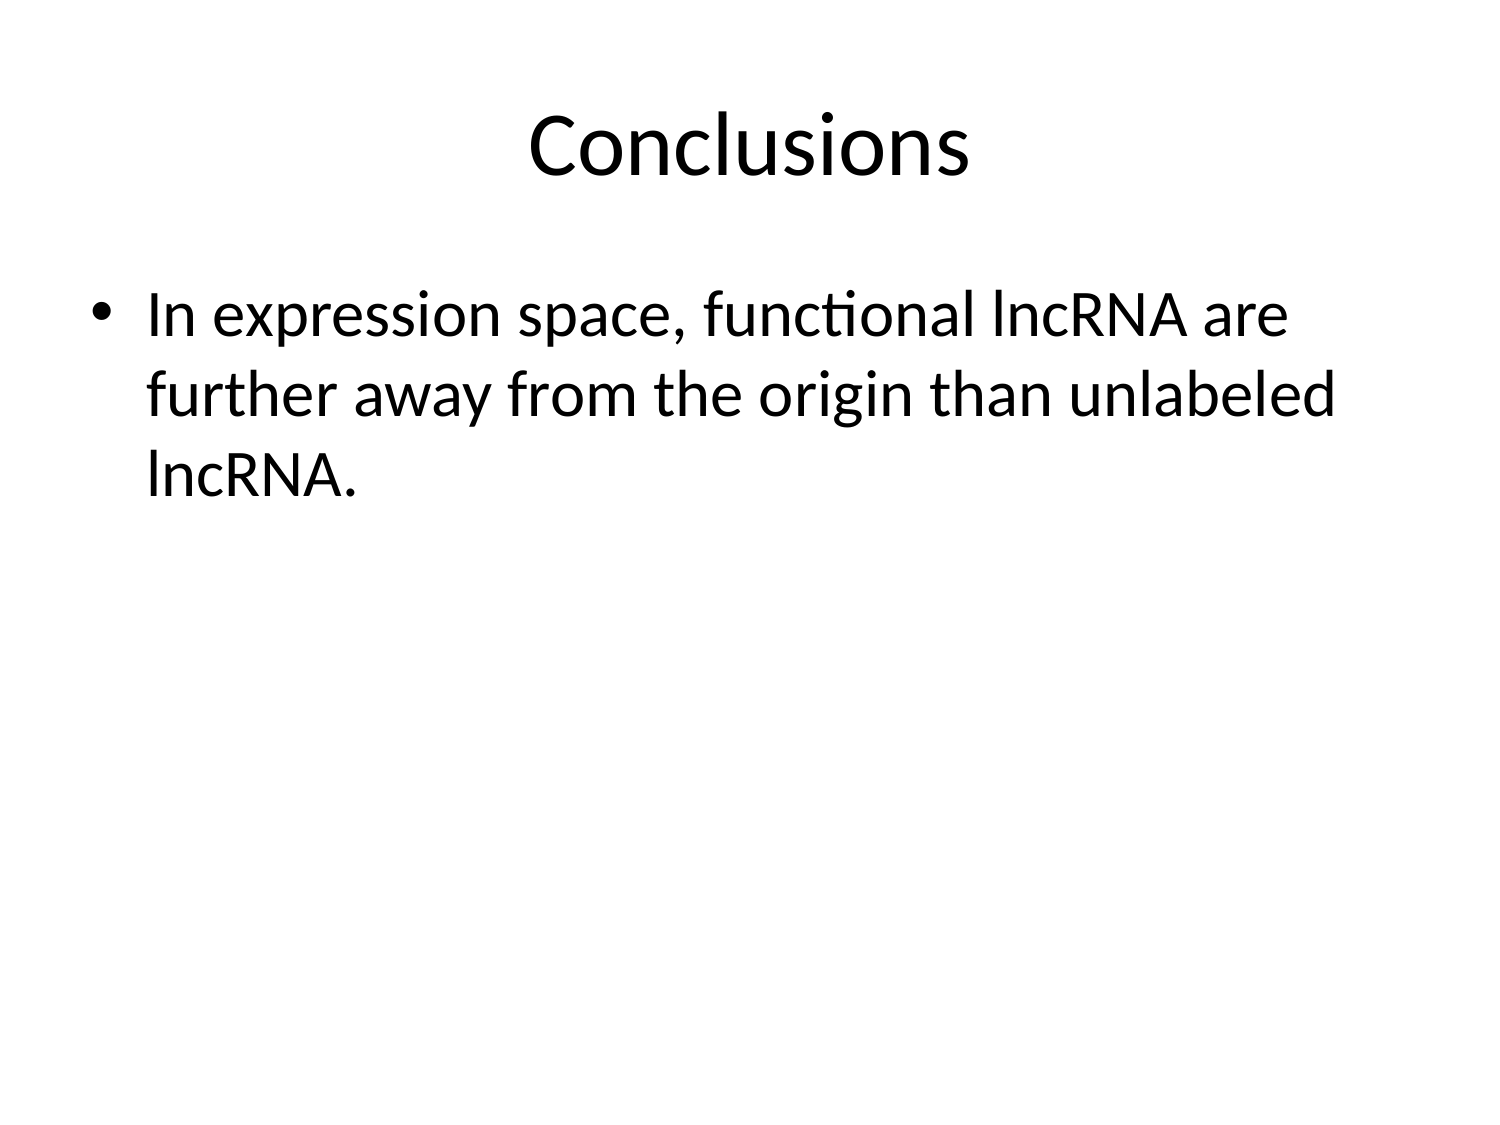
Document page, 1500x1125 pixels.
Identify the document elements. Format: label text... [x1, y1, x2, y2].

list In expression space, functional lncRNA are further away from the origin than unlabeled lncRNA. [75, 262, 1425, 1005]
title Conclusions [75, 45, 1425, 233]
